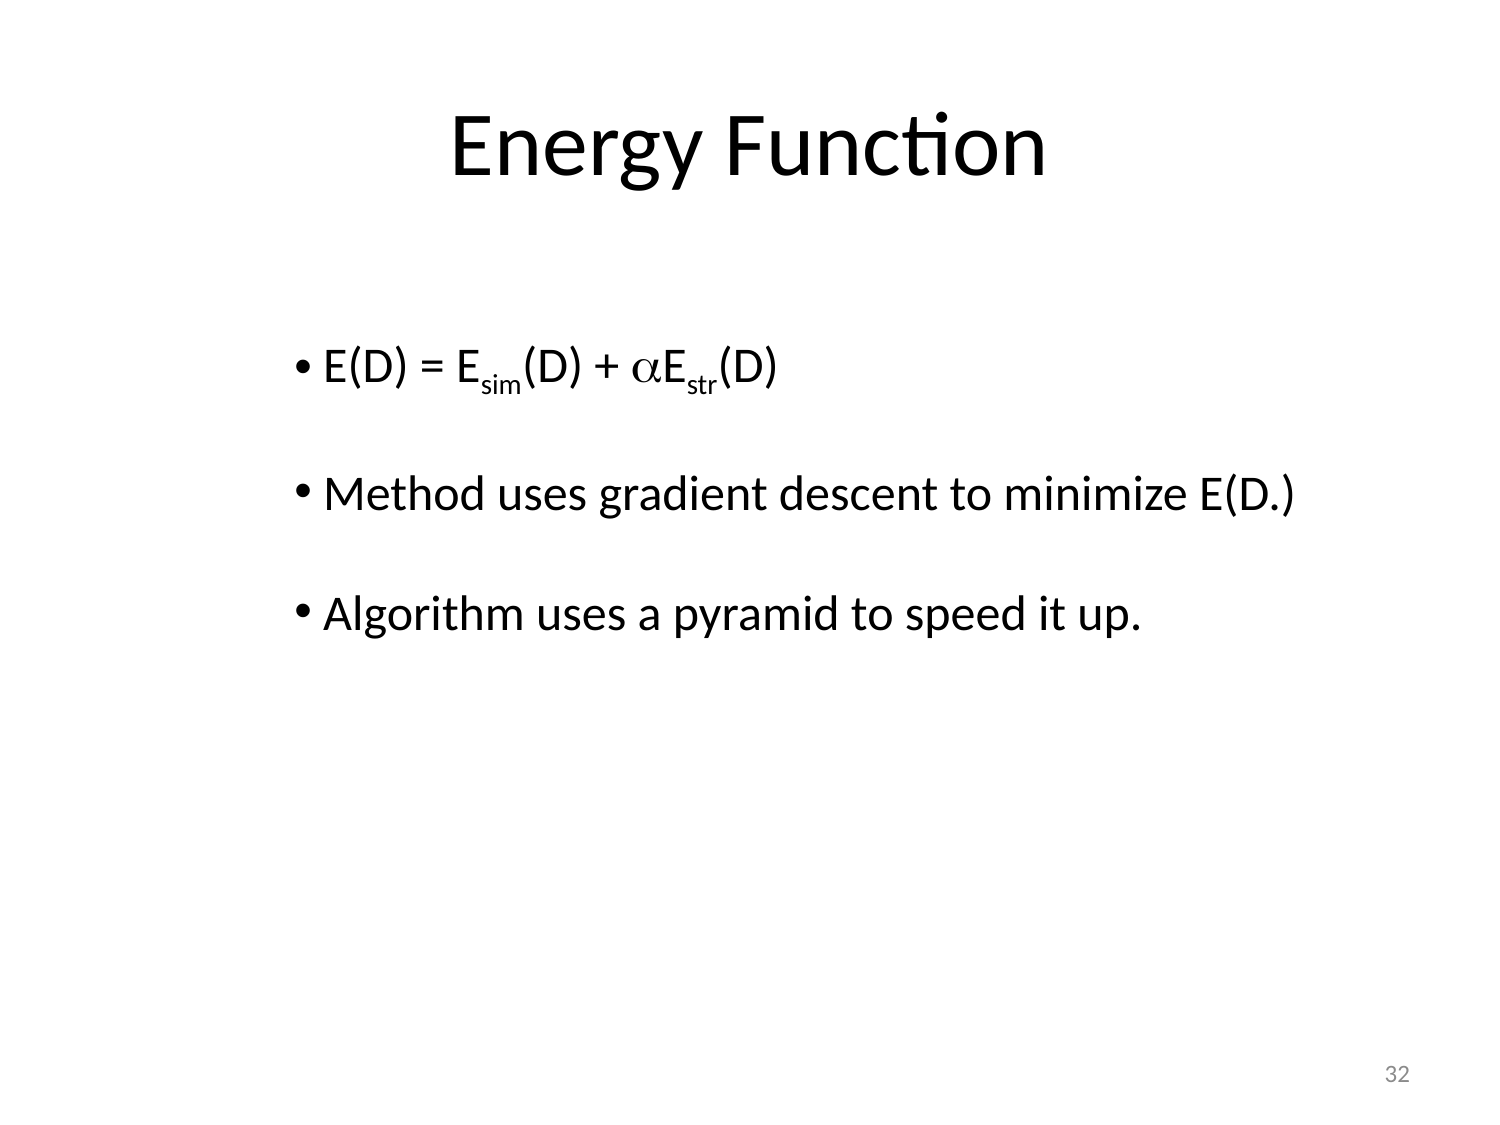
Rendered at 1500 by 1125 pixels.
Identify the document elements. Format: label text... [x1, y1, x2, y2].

title Energy Function [75, 45, 1425, 233]
text_box E(D) = Esim(D) + Estr(D) Method uses gradient descent to minimize E(D.) Algorithm uses a pyramid to speed it up. [279, 324, 1312, 648]
slide_number 32 [1074, 1042, 1425, 1103]
